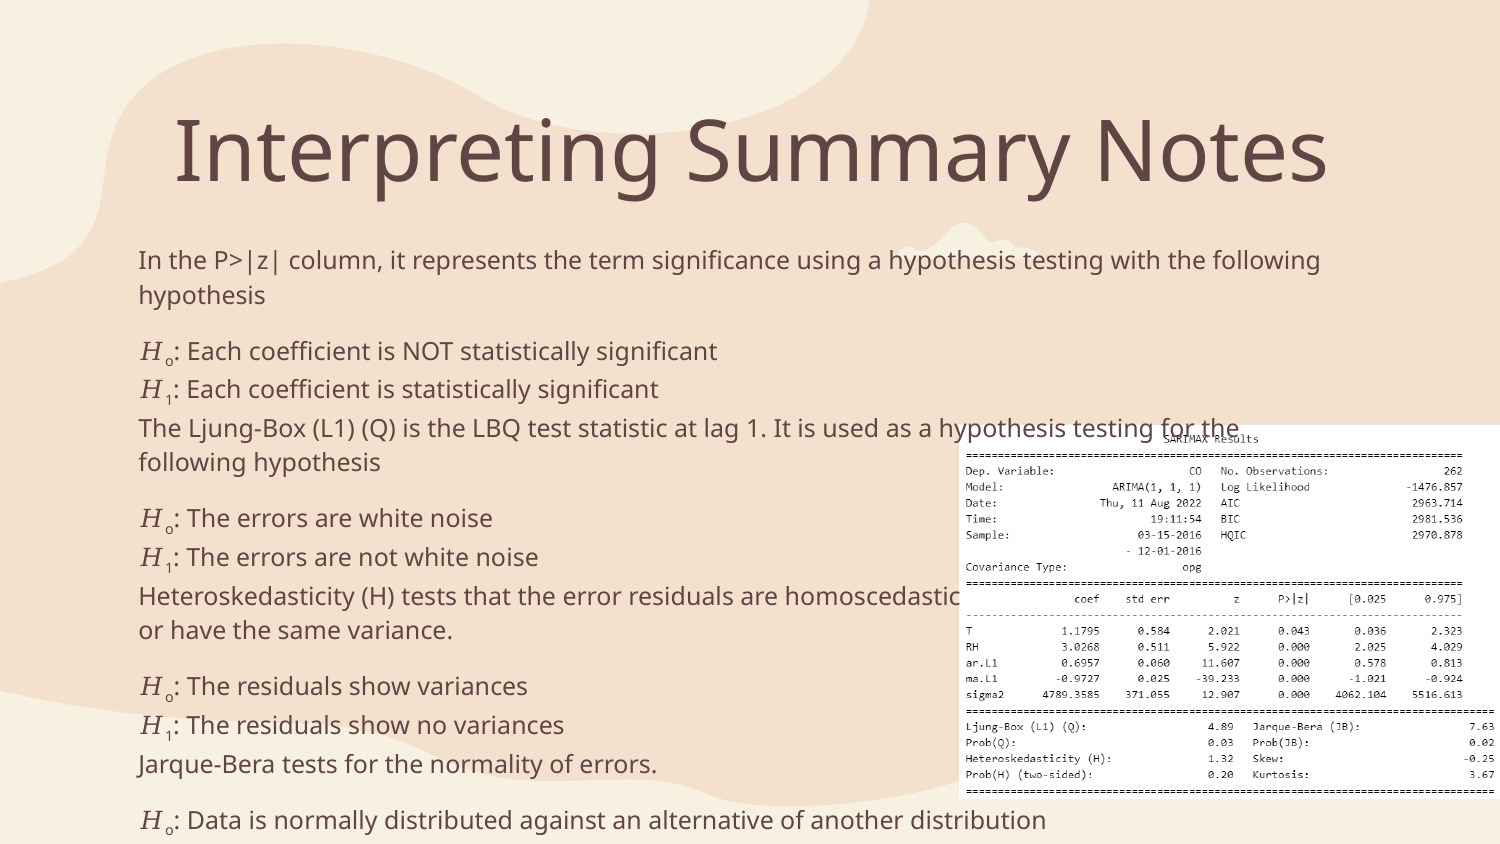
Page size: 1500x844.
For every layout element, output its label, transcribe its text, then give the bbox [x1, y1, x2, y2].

picture [958, 424, 1500, 799]
list In the P>|z| column, it represents the term significance using a hypothesis testing with the following hypothesis 𝐻o: Each coefficient is NOT statistically significant 𝐻1: Each coefficient is statistically significant The Ljung-Box (L1) (Q) is the LBQ test statistic at lag 1. It is used as a hypothesis testing for the following hypothesis 𝐻o: The errors are white noise 𝐻1: The errors are not white noise Heteroskedasticity (H) tests that the error residuals are homoscedastic or have the same variance. 𝐻o: The residuals show variances 𝐻1: The residuals show no variances Jarque-Bera tests for the normality of errors. 𝐻o: Data is normally distributed against an alternative of another distribution 𝐻1: Data is not normally distributed against an alternative of another distribution [123, 225, 1352, 799]
title Interpreting Summary Notes [88, 80, 1418, 175]
